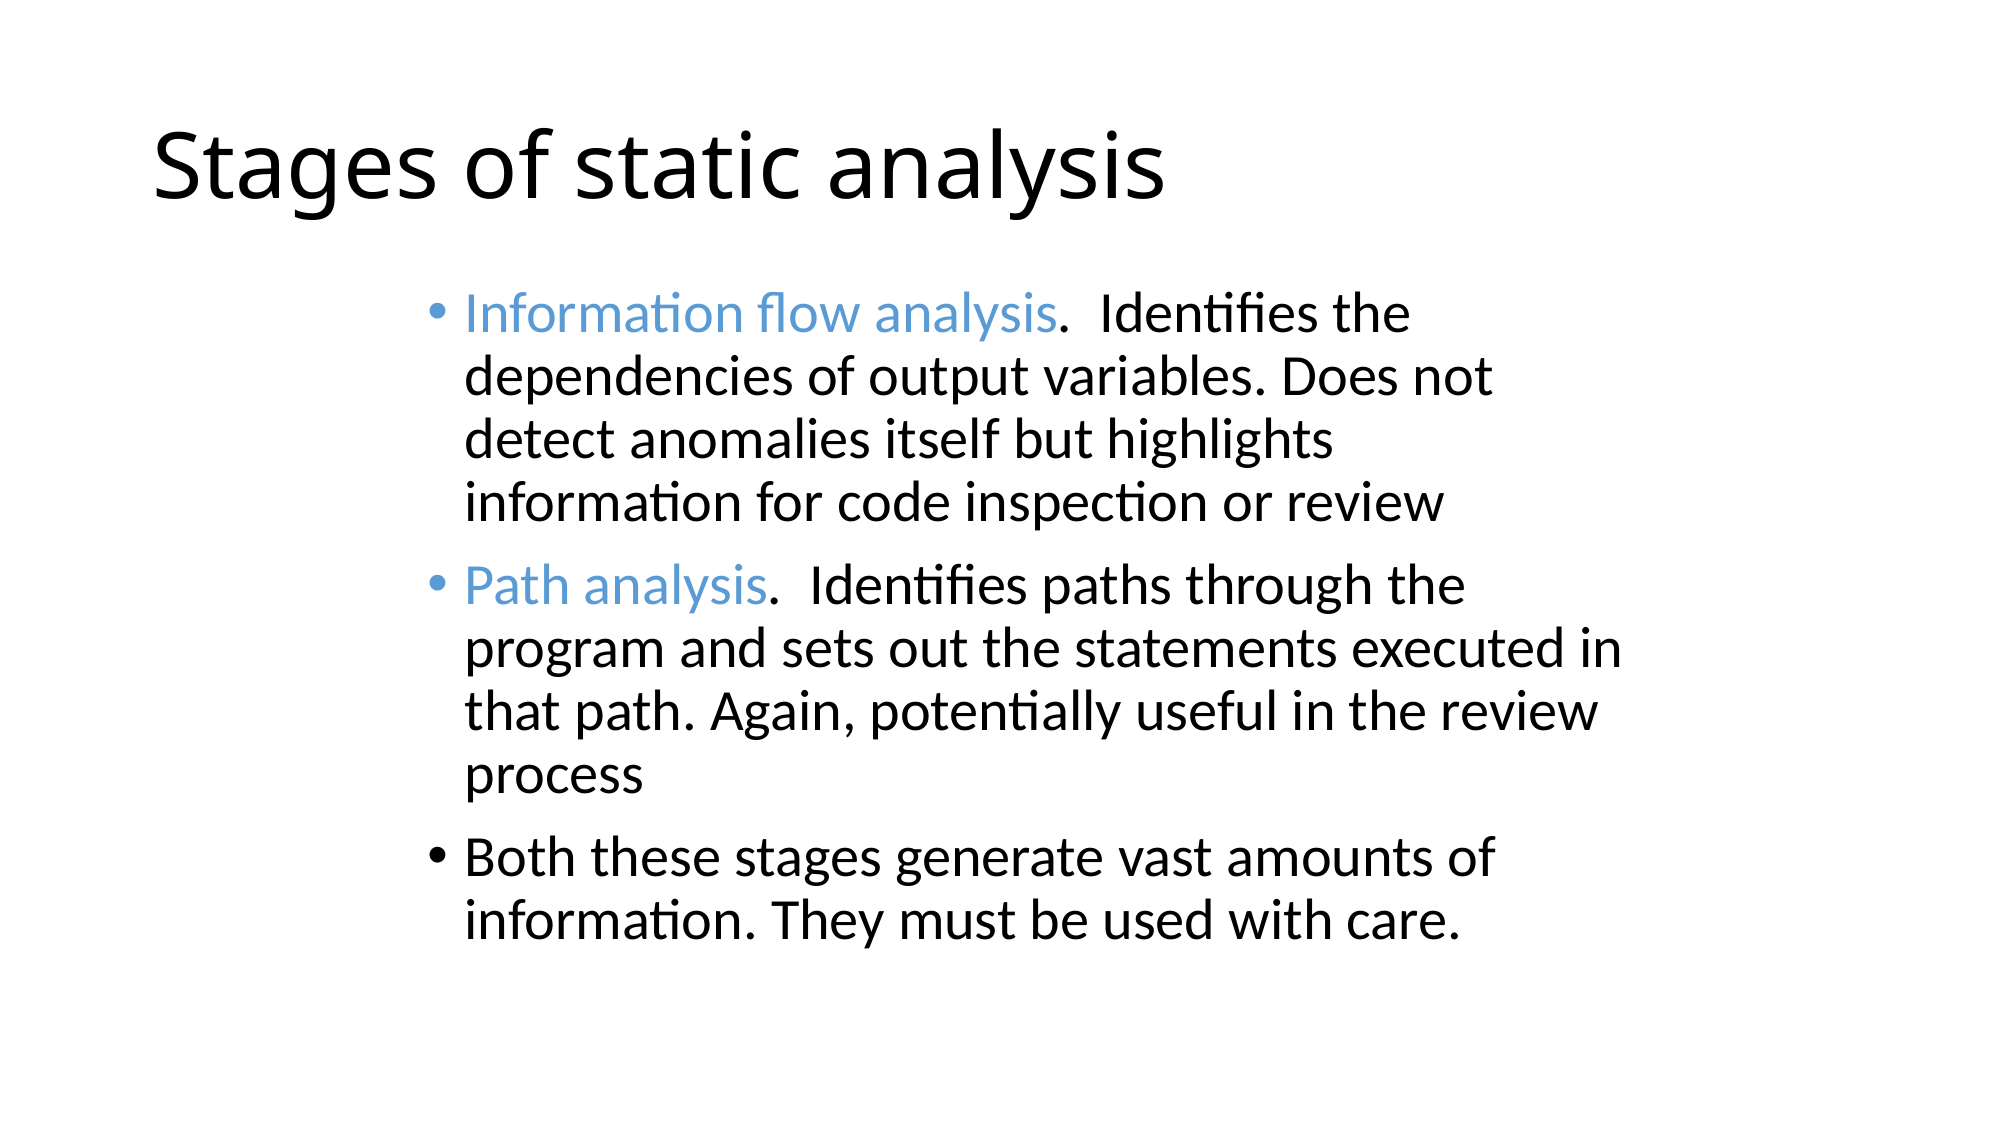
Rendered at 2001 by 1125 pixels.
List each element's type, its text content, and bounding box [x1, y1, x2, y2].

list Information flow analysis. Identifies the dependencies of output variables. Does not detect anomalies itself but highlights information for code inspection or review Path analysis. Identifies paths through the program and sets out the statements executed in that path. Again, potentially useful in the review process Both these stages generate vast amounts of information. They must be used with care. [412, 275, 1693, 1040]
title Stages of static analysis [137, 59, 1863, 278]
